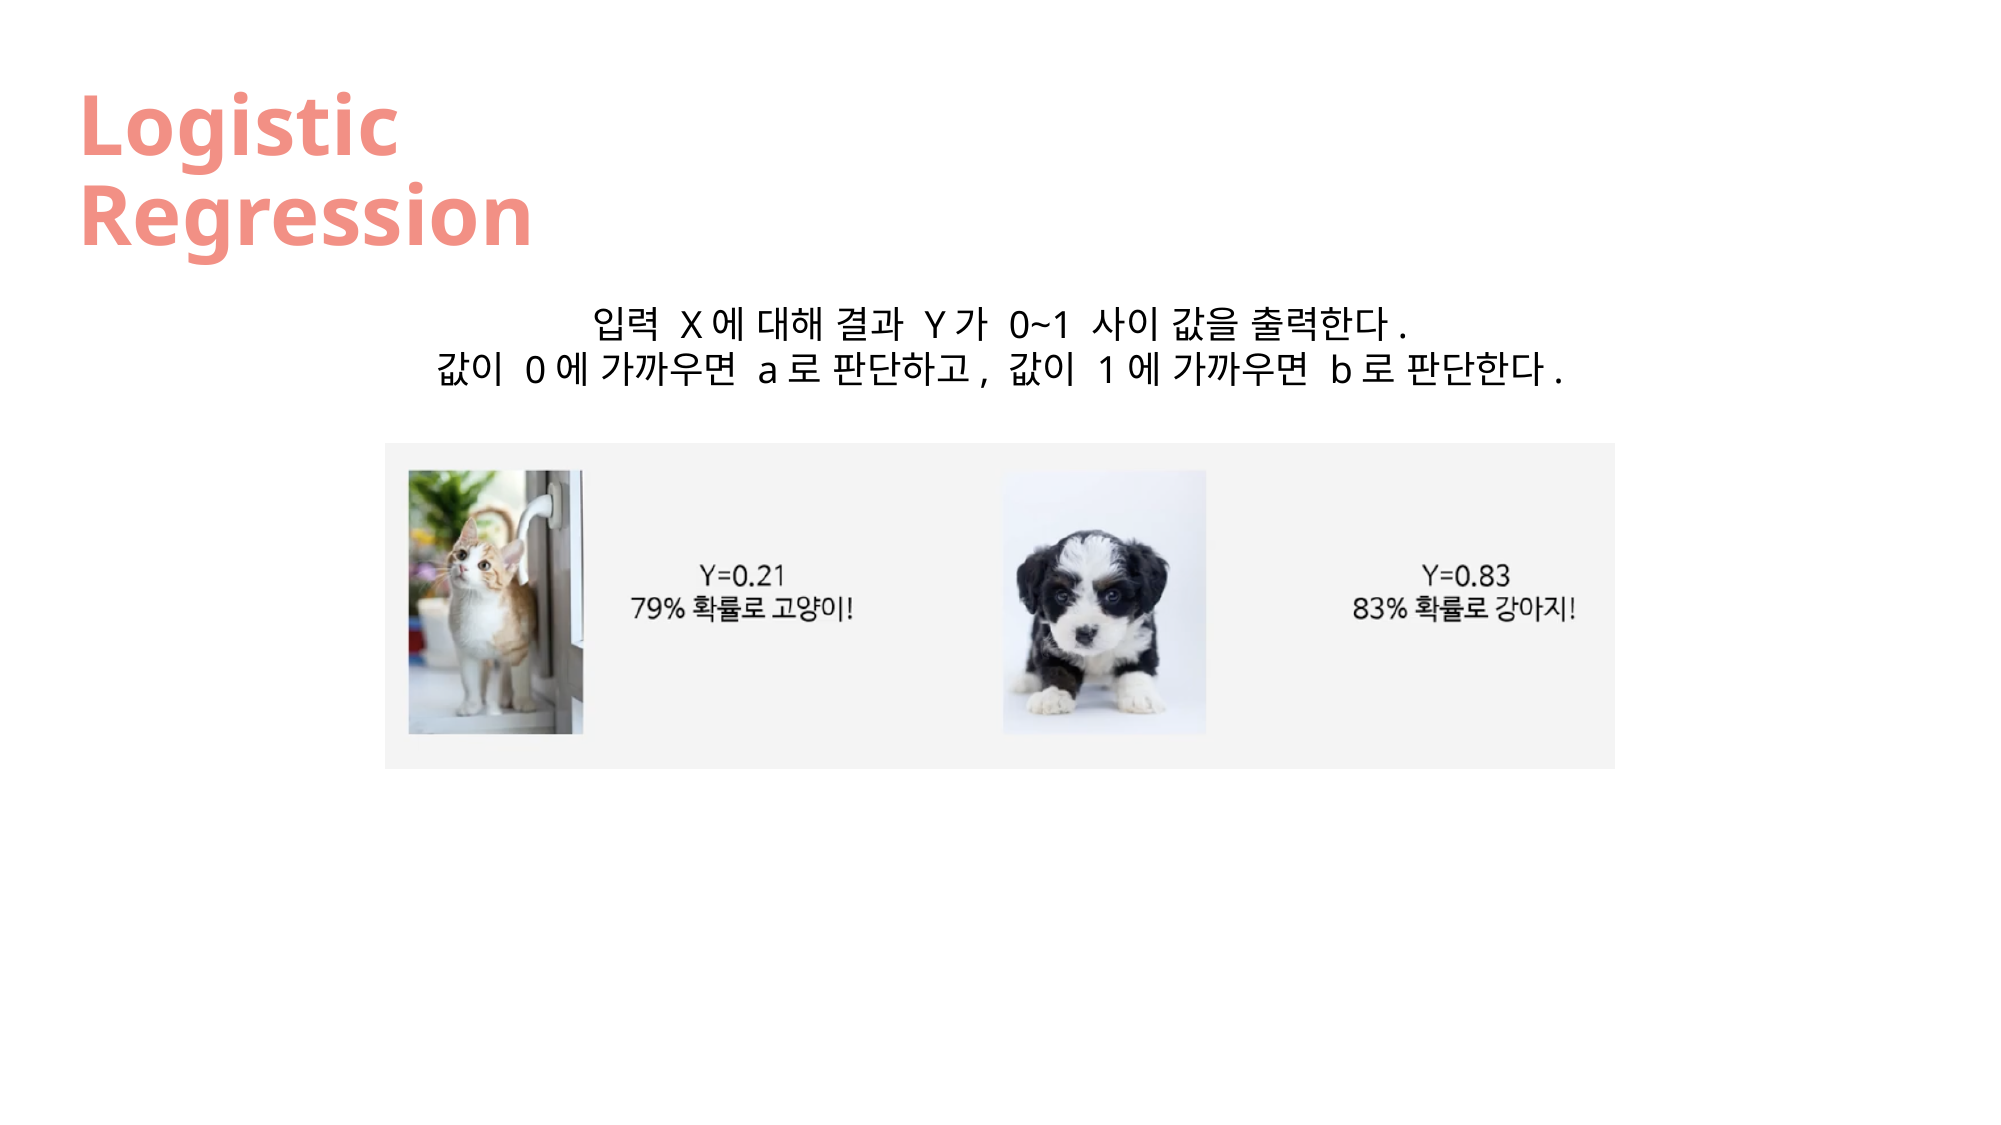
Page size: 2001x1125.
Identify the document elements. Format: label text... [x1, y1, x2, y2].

picture [385, 443, 1615, 769]
text_box 입력 X에 대해 결과 Y가 0~1 사이 값을 출력한다. 값이 0에 가까우면 a로 판단하고, 값이 1에 가까우면 b로 판단한다. [421, 293, 1579, 399]
text_box Logistic Regression [63, 75, 728, 251]
